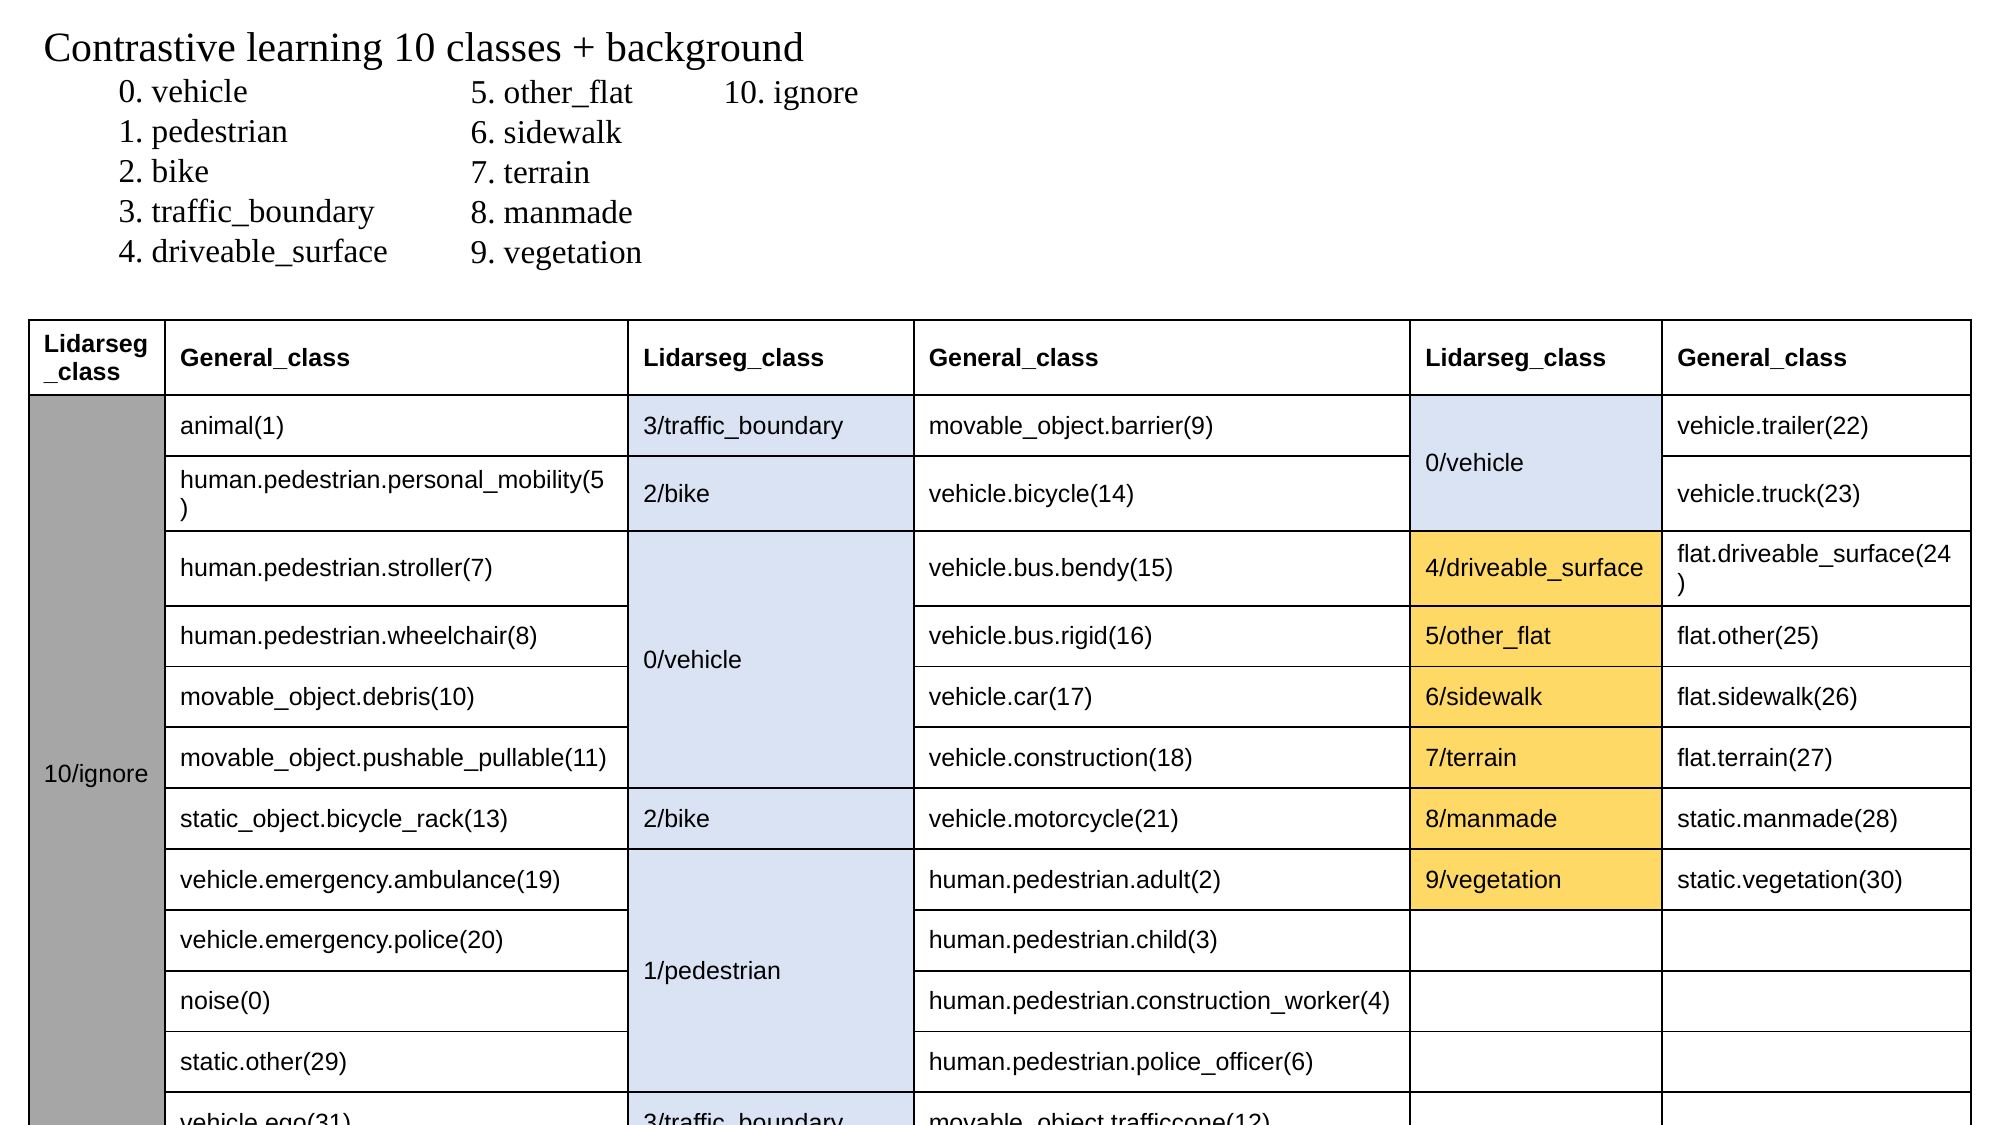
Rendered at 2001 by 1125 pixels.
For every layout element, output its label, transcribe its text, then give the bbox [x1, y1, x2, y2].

table_cell static_object.bicycle_rack(13) [166, 789, 627, 848]
table_cell [1411, 911, 1661, 970]
table_header Lidarseg_class [30, 321, 164, 394]
table_cell 9/vegetation [1411, 850, 1661, 909]
table_cell vehicle.truck(23) [1663, 457, 1970, 530]
table_cell flat.driveable_surface(24) [1663, 532, 1970, 605]
table_cell human.pedestrian.police_officer(6) [915, 1032, 1409, 1091]
table_cell static.other(29) [166, 1032, 627, 1091]
table_cell [1663, 1032, 1970, 1091]
table_cell human.pedestrian.wheelchair(8) [166, 607, 627, 666]
table_cell vehicle.bus.rigid(16) [915, 607, 1409, 666]
table_cell vehicle.car(17) [915, 667, 1409, 726]
table_cell noise(0) [166, 972, 627, 1031]
text_box Contrastive learning 10 classes + background 0. vehicle 1. pedestrian 2. bike 3. traffic_boundary 4. driveable_surface [28, 12, 878, 277]
table_cell [1663, 972, 1970, 1031]
table_cell vehicle.emergency.ambulance(19) [166, 850, 627, 909]
table_cell vehicle.ego(31) [166, 1093, 627, 1125]
table_cell movable_object.trafficcone(12) [915, 1093, 1409, 1125]
table_cell vehicle.bicycle(14) [915, 457, 1409, 530]
table_cell flat.terrain(27) [1663, 728, 1970, 787]
table_cell human.pedestrian.stroller(7) [166, 532, 627, 605]
table_header Lidarseg_class [1411, 321, 1661, 394]
table_cell 0/vehicle [1411, 396, 1661, 530]
table_header Lidarseg_class [629, 321, 913, 394]
table_cell vehicle.construction(18) [915, 728, 1409, 787]
table_cell movable_object.pushable_pullable(11) [166, 728, 627, 787]
table_cell vehicle.motorcycle(21) [915, 789, 1409, 848]
table_cell 0/vehicle [629, 532, 913, 787]
table_cell movable_object.debris(10) [166, 667, 627, 726]
table_cell [1411, 1032, 1661, 1091]
table_cell 4/driveable_surface [1411, 532, 1661, 605]
table_cell 2/bike [629, 789, 913, 848]
table_cell [1411, 972, 1661, 1031]
text_box 5. other_flat 10. ignore 6. sidewalk 7. terrain 8. manmade 9. vegetation [455, 62, 875, 277]
table_cell 6/sidewalk [1411, 667, 1661, 726]
table_cell human.pedestrian.child(3) [915, 911, 1409, 970]
table_cell [1663, 911, 1970, 970]
table_cell 3/traffic_boundary [629, 1093, 913, 1125]
table_cell 7/terrain [1411, 728, 1661, 787]
table_cell vehicle.bus.bendy(15) [915, 532, 1409, 605]
table_cell human.pedestrian.personal_mobility(5) [166, 457, 627, 530]
table_header General_class [1663, 321, 1970, 394]
table_cell human.pedestrian.construction_worker(4) [915, 972, 1409, 1031]
table_cell human.pedestrian.adult(2) [915, 850, 1409, 909]
table_cell flat.other(25) [1663, 607, 1970, 666]
table_cell static.manmade(28) [1663, 789, 1970, 848]
table_cell 3/traffic_boundary [629, 396, 913, 455]
table_cell 1/pedestrian [629, 850, 913, 1091]
table_cell 8/manmade [1411, 789, 1661, 848]
table_cell 10/ignore [30, 396, 164, 1125]
table_cell 5/other_flat [1411, 607, 1661, 666]
table_cell vehicle.trailer(22) [1663, 396, 1970, 455]
table_cell animal(1) [166, 396, 627, 455]
table_cell movable_object.barrier(9) [915, 396, 1409, 455]
table_cell [1663, 1093, 1970, 1125]
table_cell [1411, 1093, 1661, 1125]
table_cell static.vegetation(30) [1663, 850, 1970, 909]
table_cell 2/bike [629, 457, 913, 530]
table_header General_class [166, 321, 627, 394]
table_cell flat.sidewalk(26) [1663, 667, 1970, 726]
table_header General_class [915, 321, 1409, 394]
table_cell vehicle.emergency.police(20) [166, 911, 627, 970]
